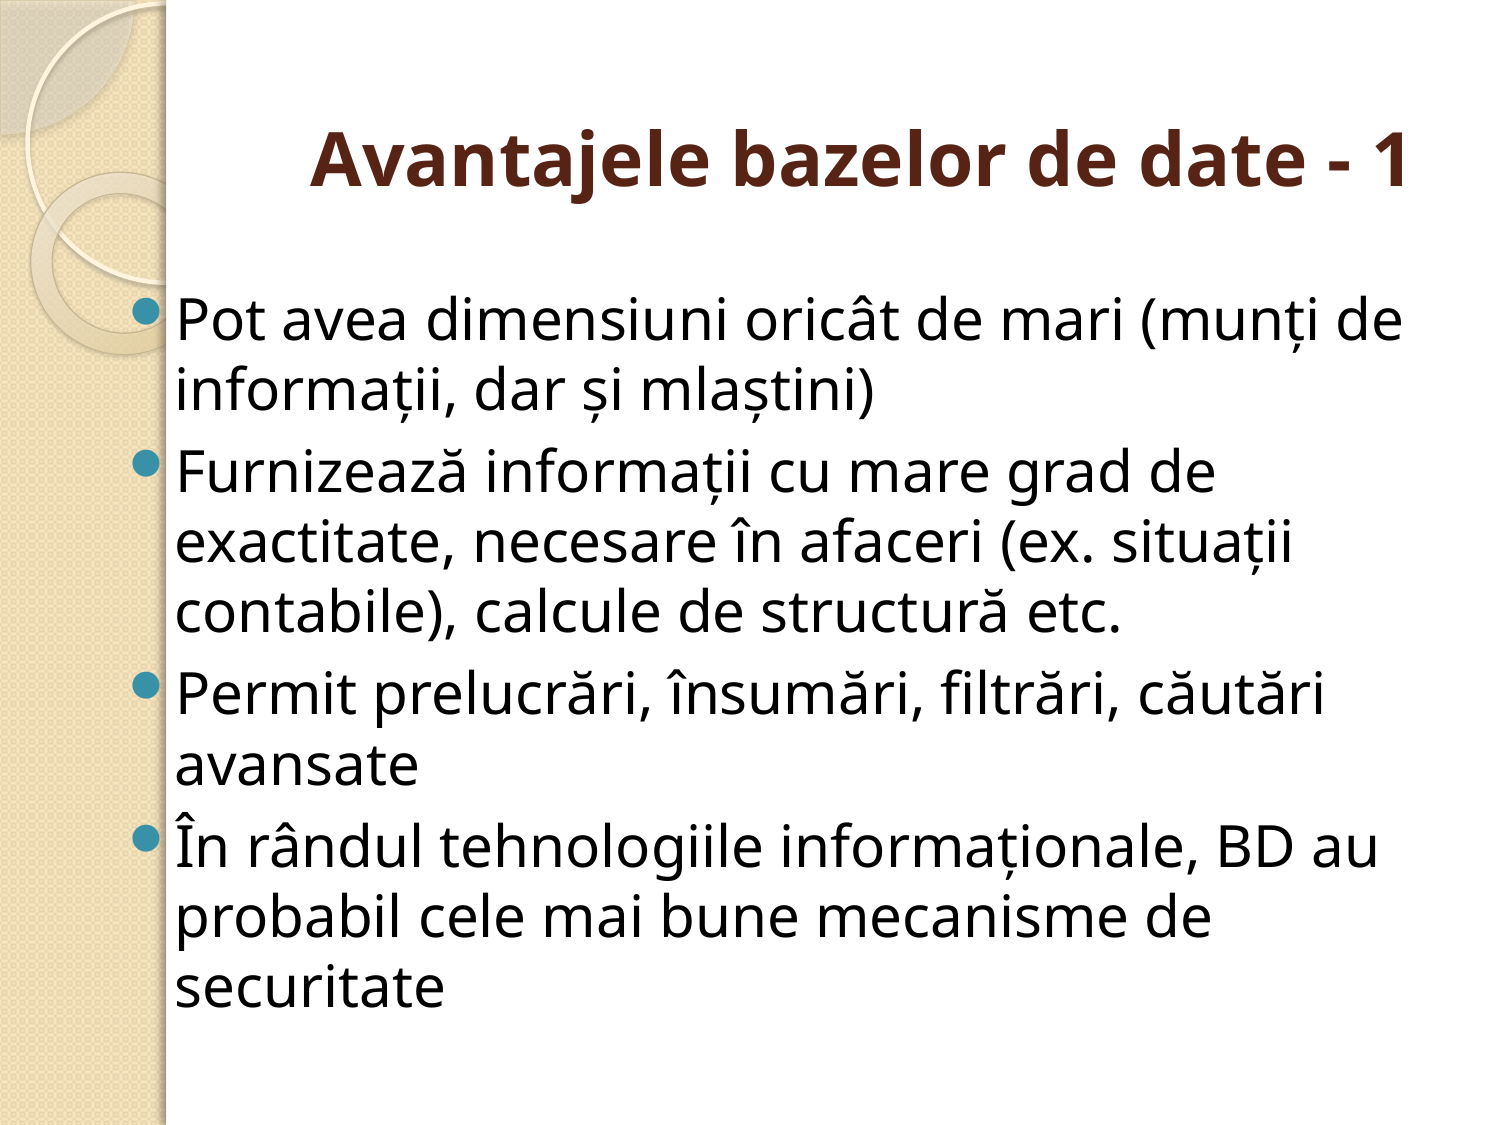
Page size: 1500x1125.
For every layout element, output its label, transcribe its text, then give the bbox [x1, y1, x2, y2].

title Avantajele bazelor de date - 1 [200, 62, 1500, 250]
list Pot avea dimensiuni oricât de mari (munţi de informaţii, dar şi mlaştini) Furnizează informaţii cu mare grad de exactitate, necesare în afaceri (ex. situaţii contabile), calcule de structură etc. Permit prelucrări, însumări, filtrări, căutări avansate În rândul tehnologiile informaţionale, BD au probabil cele mai bune mecanisme de securitate [99, 274, 1463, 1101]
